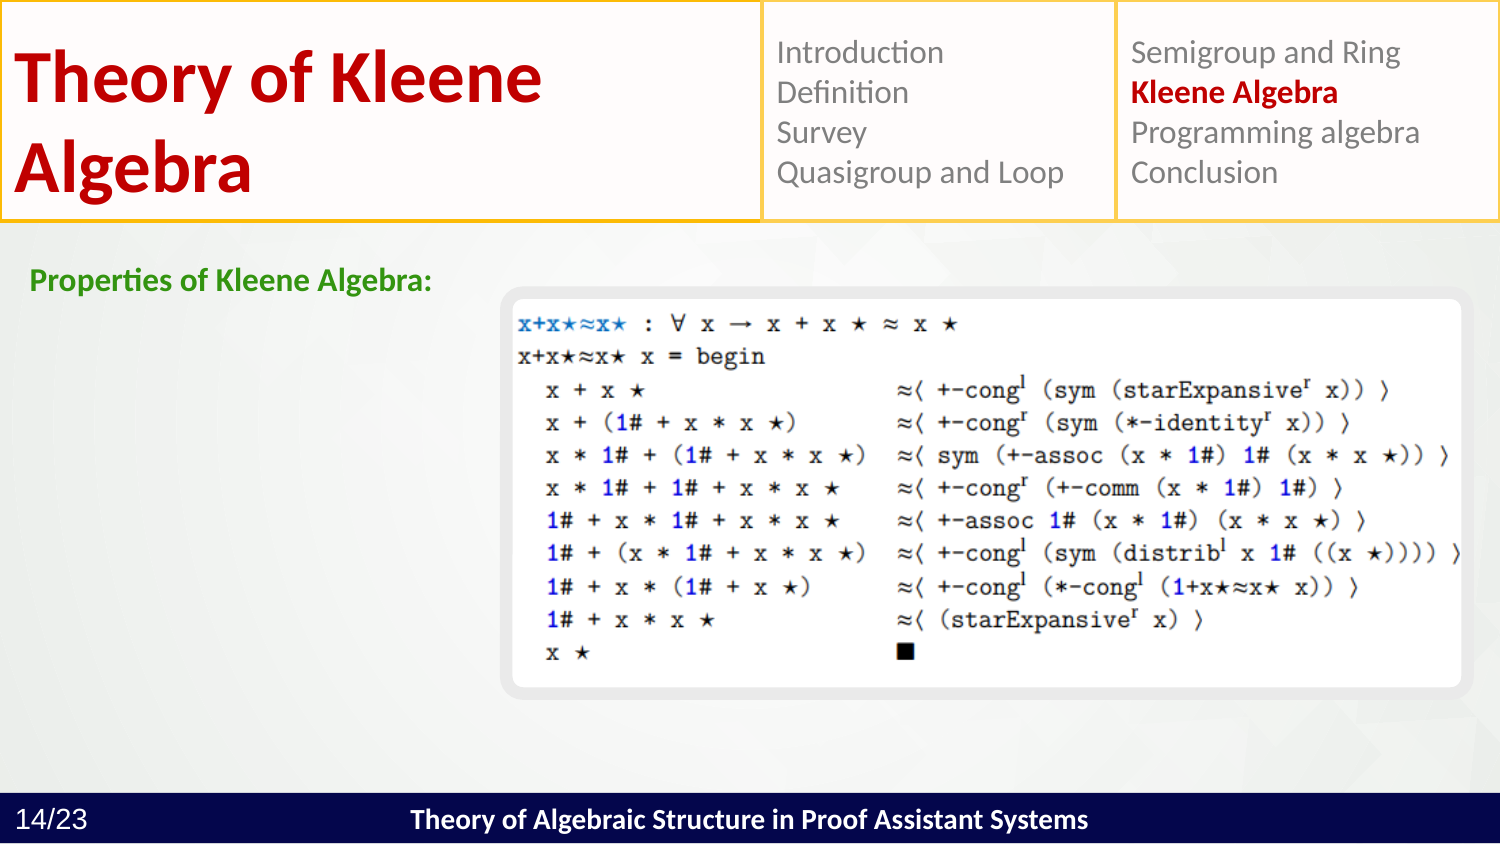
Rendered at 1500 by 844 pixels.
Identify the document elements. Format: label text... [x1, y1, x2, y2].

text_box Semigroup and Ring Kleene Algebra Programming algebra Conclusion [1116, 0, 1500, 221]
text_box Theory of Kleene Algebra [0, 20, 761, 216]
text_box [0, 0, 761, 20]
text_box Theory of Algebraic Structure in Proof Assistant Systems [0, 792, 1500, 844]
text_box Introduction Definition Survey Quasigroup and Loop [761, 0, 1116, 221]
picture [506, 292, 1468, 694]
text_box [0, 216, 761, 221]
text_box 14/23 [0, 792, 124, 843]
